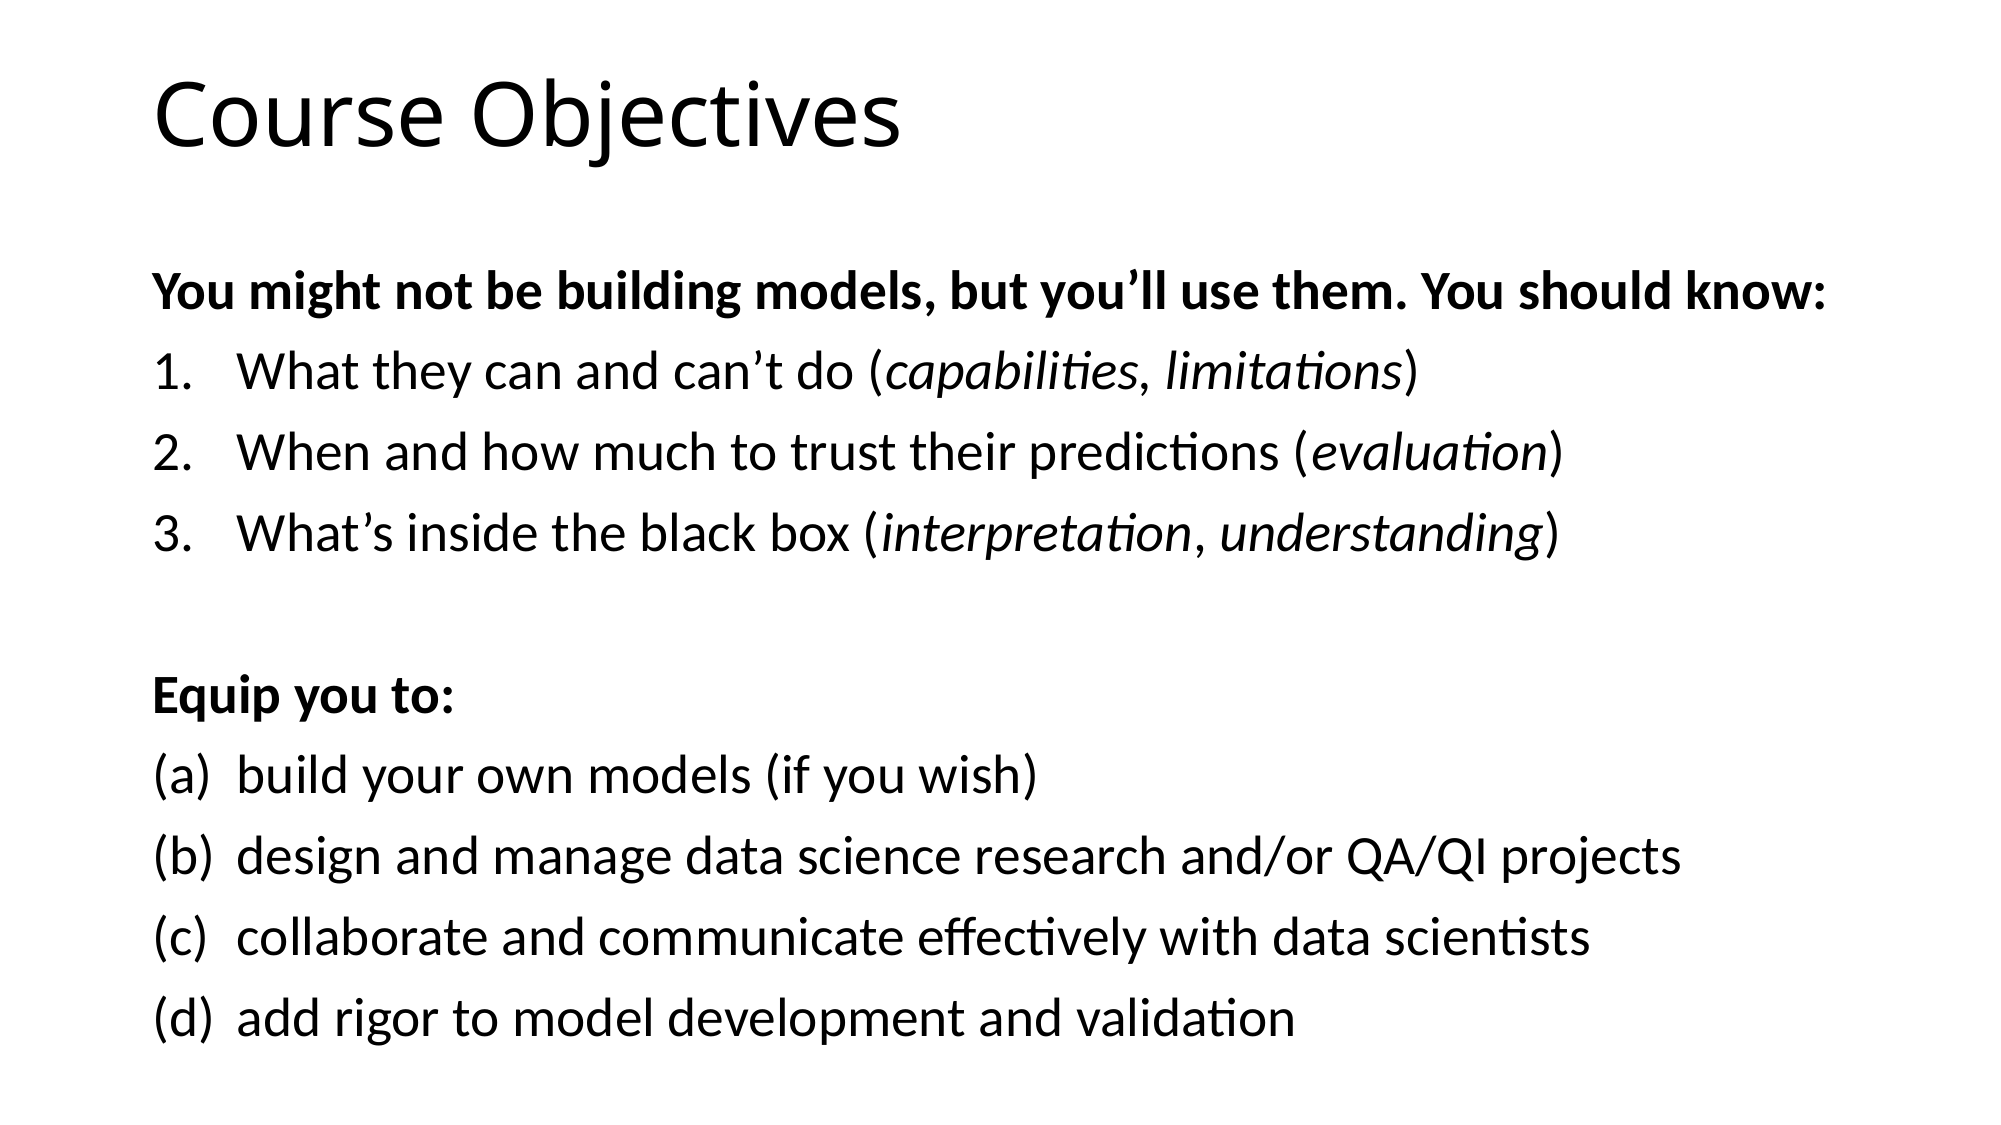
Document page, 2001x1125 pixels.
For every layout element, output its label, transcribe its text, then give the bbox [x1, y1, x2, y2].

title Course Objectives [137, 59, 1863, 177]
list You might not be building models, but you’ll use them. You should know: What they can and can’t do (capabilities, limitations) When and how much to trust their predictions (evaluation) What’s inside the black box (interpretation, understanding) Equip you to: build your own models (if you wish) design and manage data science research and/or QA/QI projects collaborate and communicate effectively with data scientists add rigor to model development and validation [137, 253, 1863, 1066]
